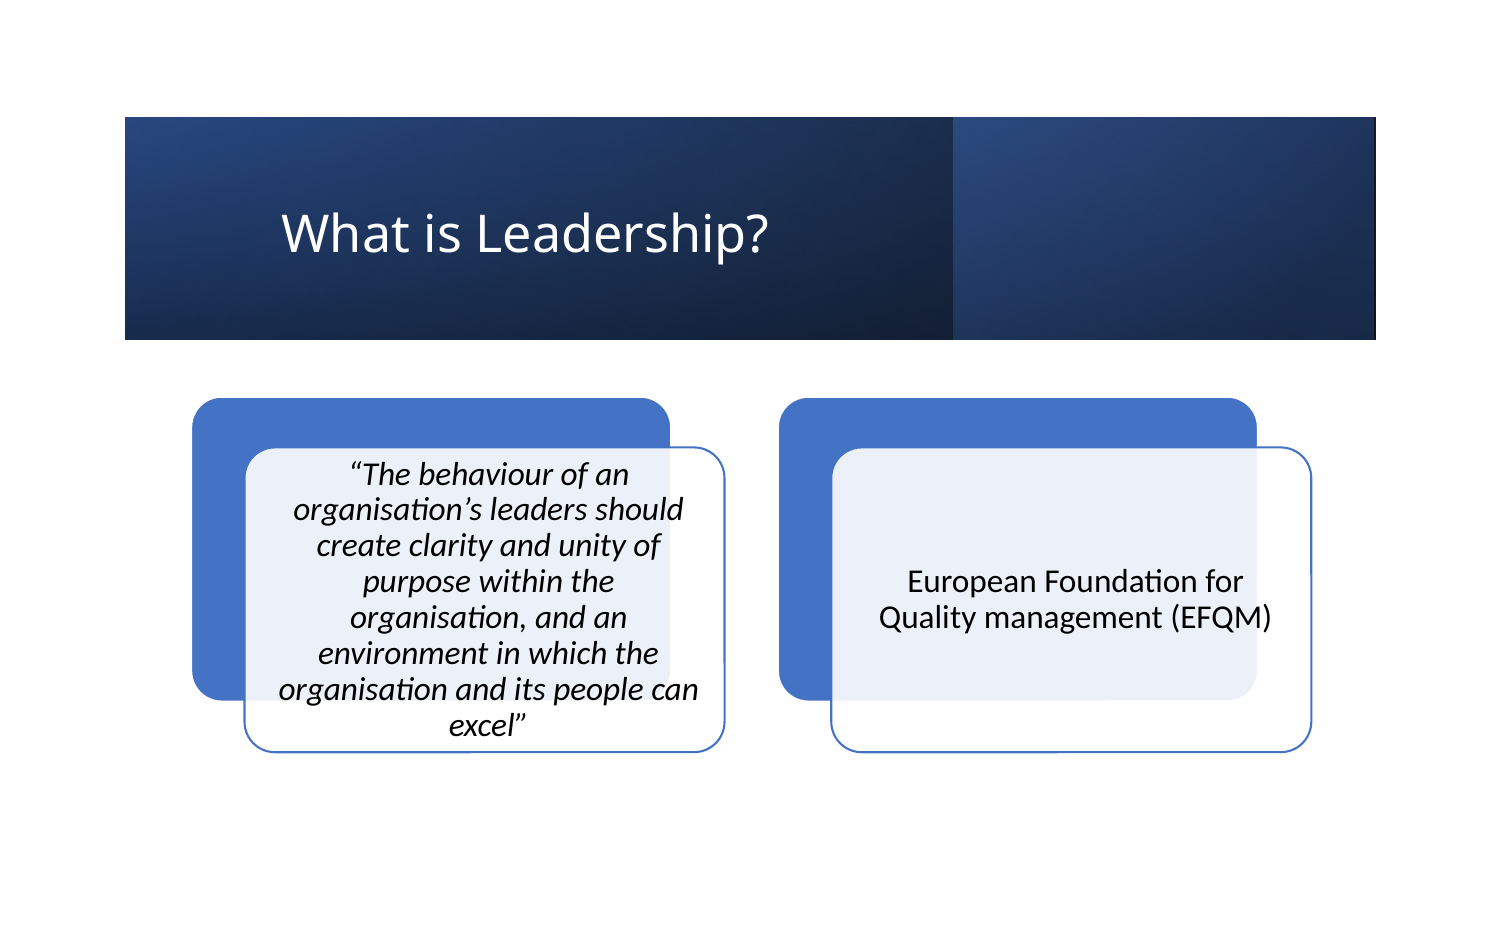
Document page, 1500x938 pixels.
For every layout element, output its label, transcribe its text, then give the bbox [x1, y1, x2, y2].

title What is Leadership? [266, 152, 1264, 315]
text_box [124, 341, 1376, 821]
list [190, 385, 1312, 764]
text_box [124, 116, 1376, 341]
